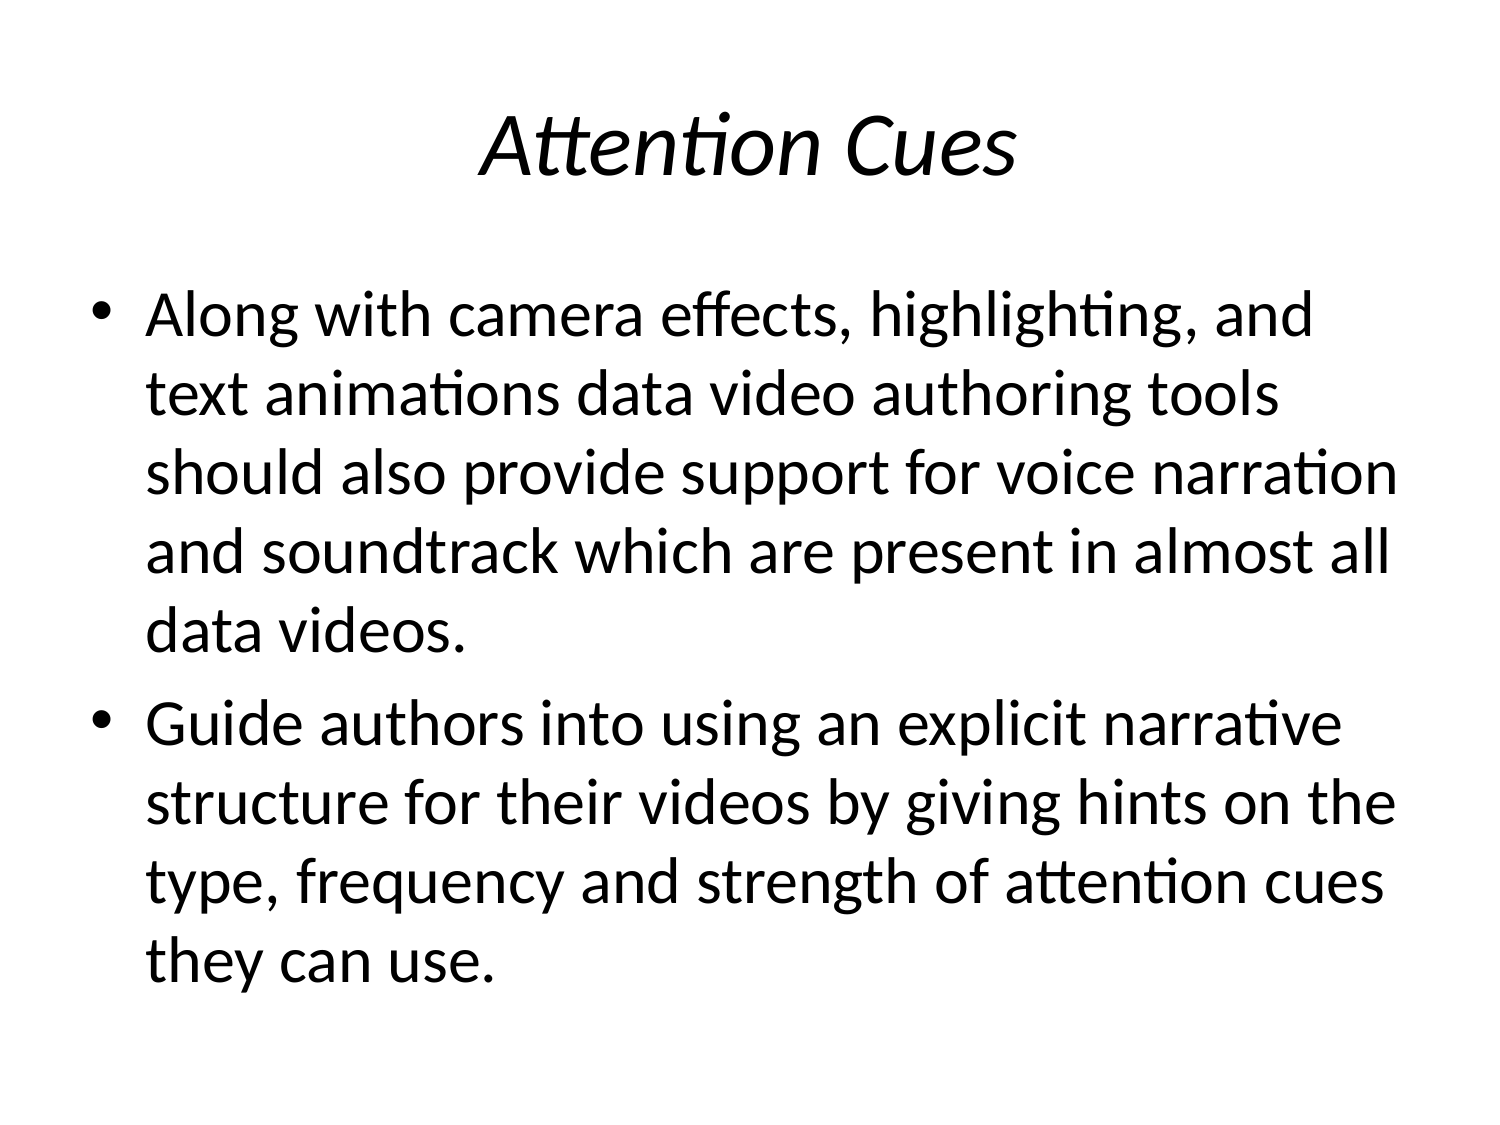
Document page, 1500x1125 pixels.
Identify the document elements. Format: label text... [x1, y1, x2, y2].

title Attention Cues [75, 45, 1425, 233]
list Along with camera effects, highlighting, and text animations data video authoring tools should also provide support for voice narration and soundtrack which are present in almost all data videos. Guide authors into using an explicit narrative structure for their videos by giving hints on the type, frequency and strength of attention cues they can use. [75, 262, 1425, 1005]
